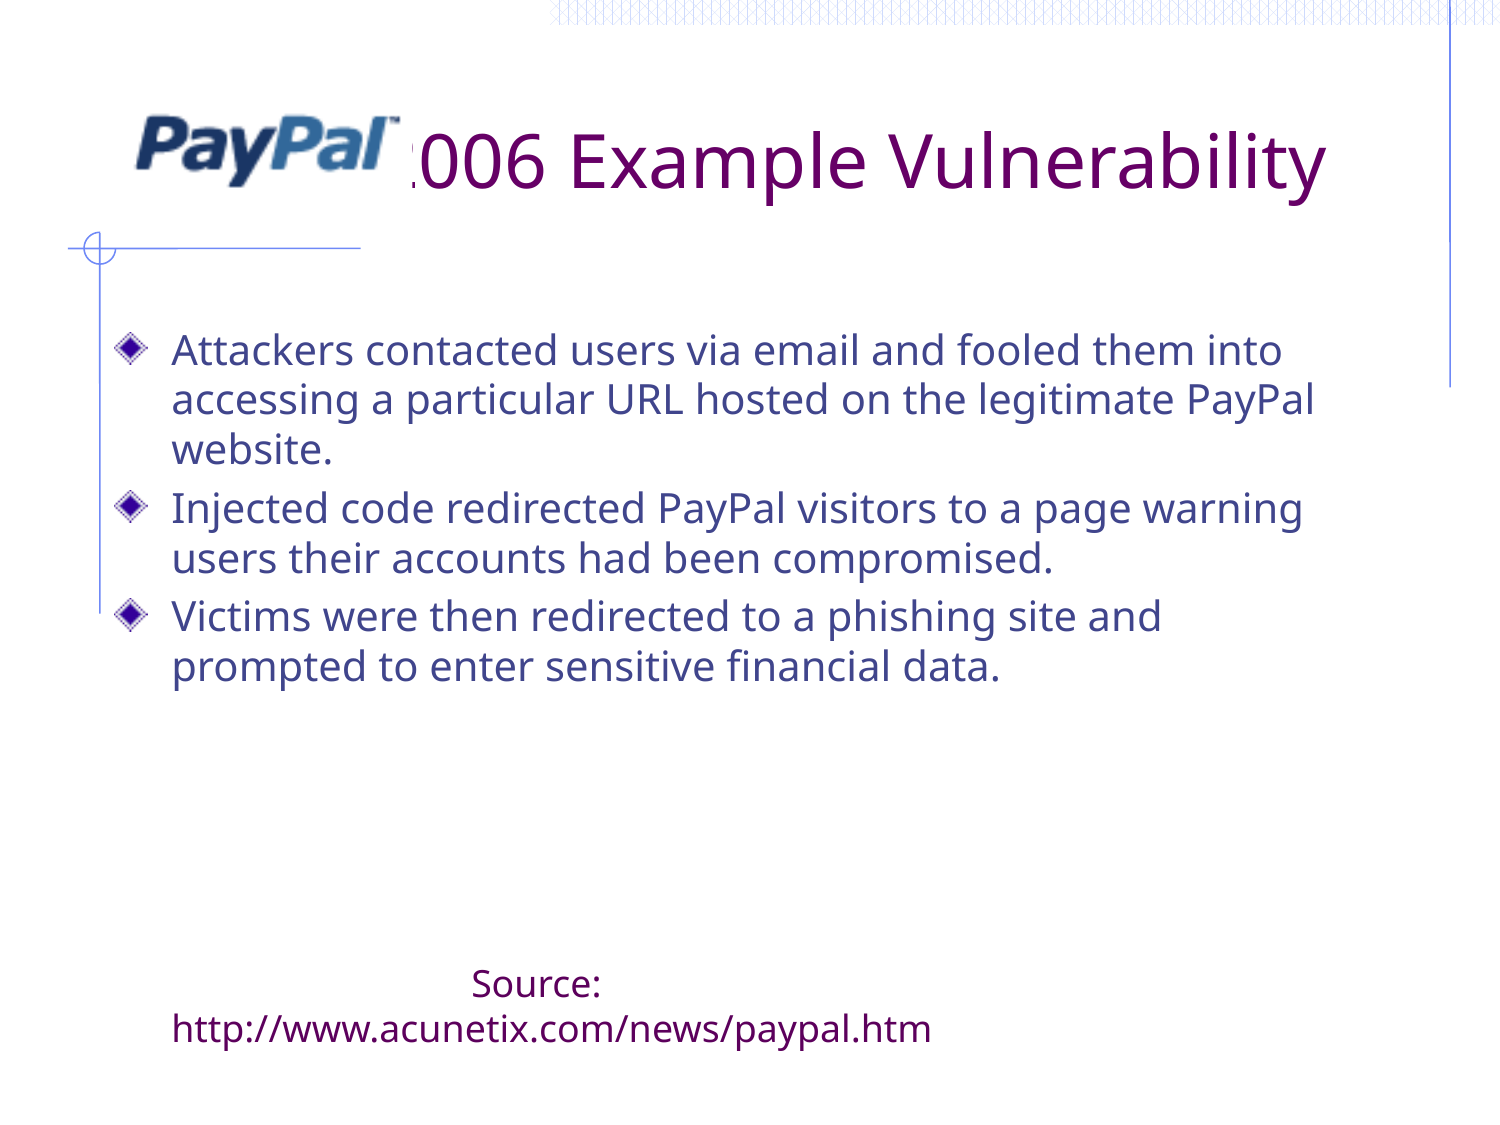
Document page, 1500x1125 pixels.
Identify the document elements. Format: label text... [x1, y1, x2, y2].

list Attackers contacted users via email and fooled them into accessing a particular URL hosted on the legitimate PayPal website. Injected code redirected PayPal visitors to a page warning users their accounts had been compromised. Victims were then redirected to a phishing site and prompted to enter sensitive financial data. Source: http://www.acunetix.com/news/paypal.htm [99, 262, 1376, 938]
picture [120, 87, 413, 213]
picture [114, 490, 148, 523]
title 2006 Example Vulnerability [99, 49, 1376, 213]
picture [114, 598, 148, 632]
picture [114, 332, 148, 365]
